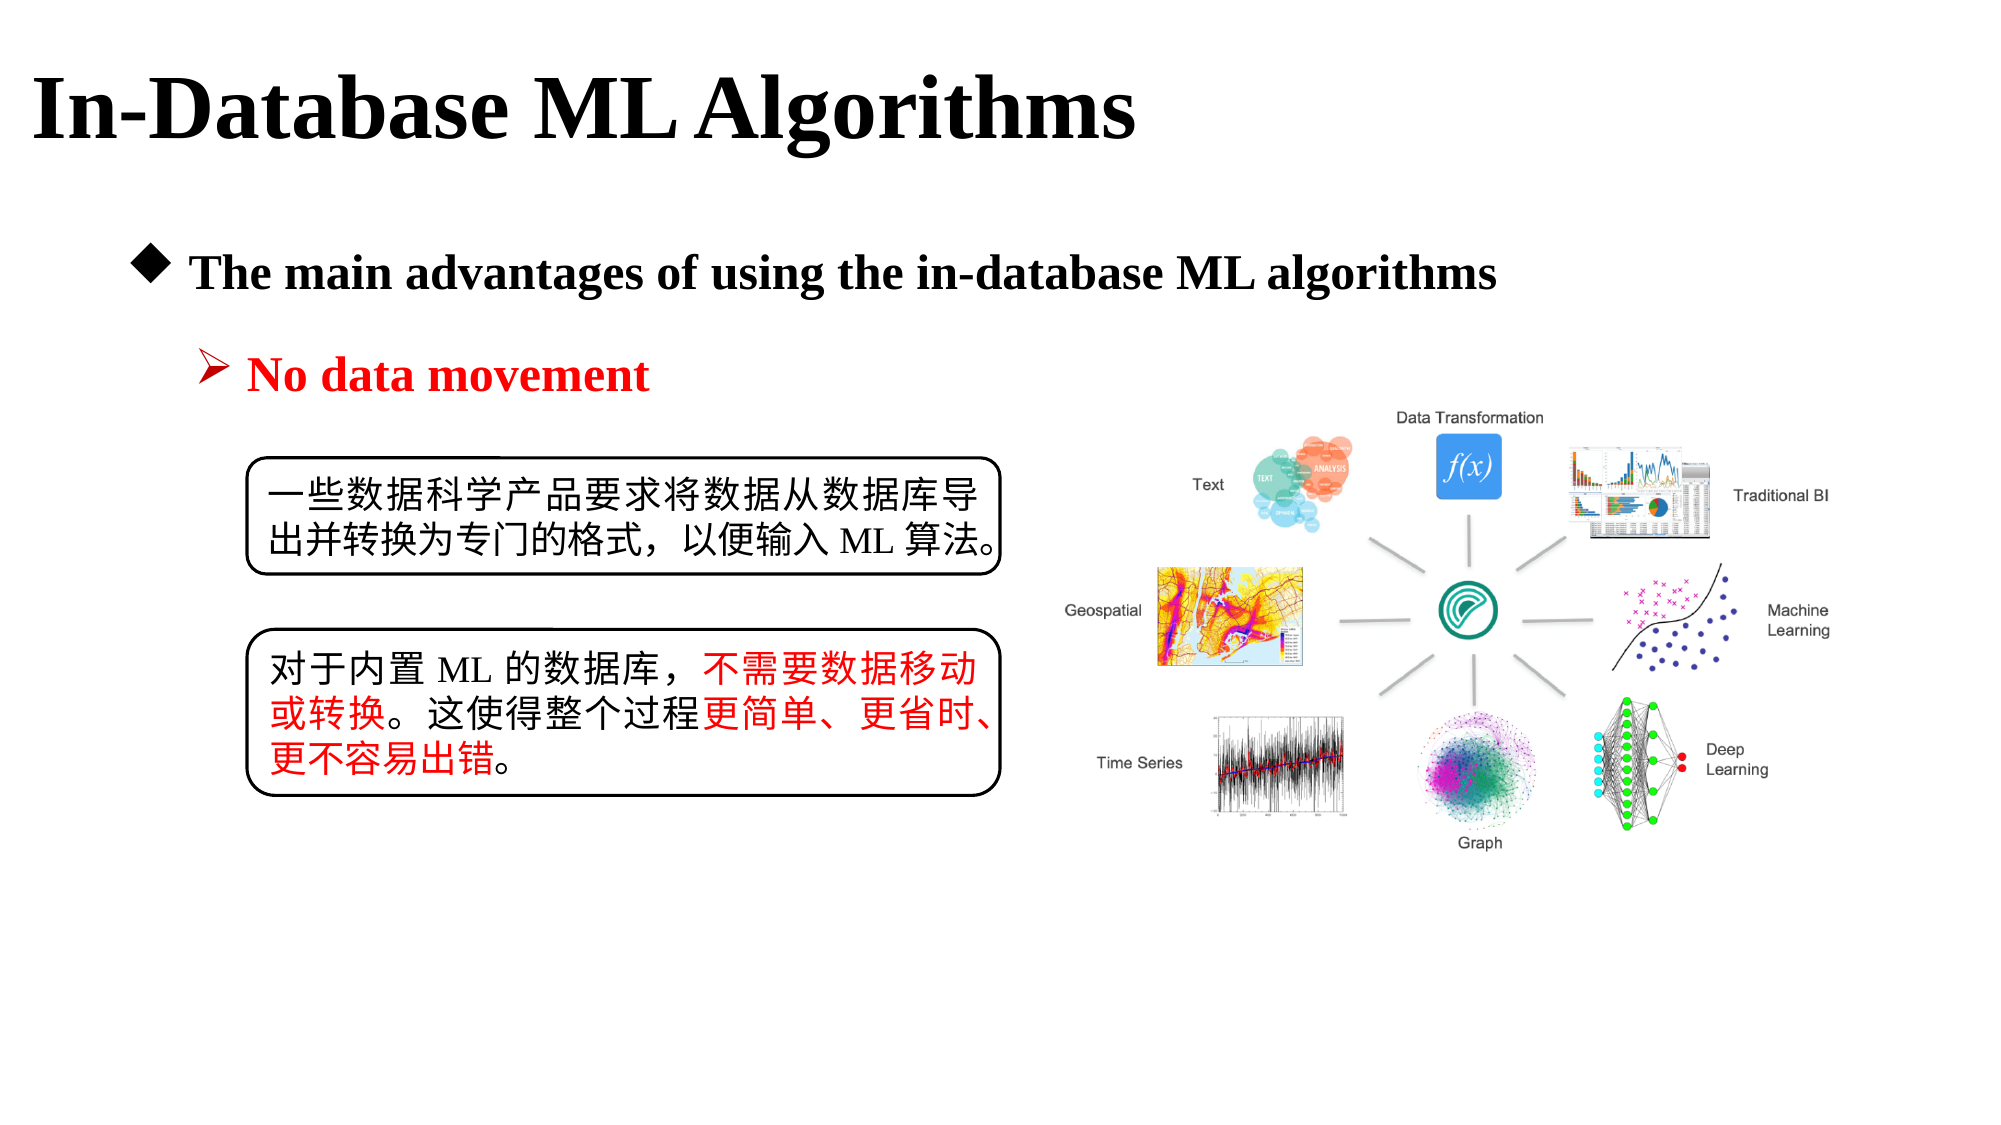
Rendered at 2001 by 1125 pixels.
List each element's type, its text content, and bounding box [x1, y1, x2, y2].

list No data movement [179, 340, 1474, 443]
text_box 对于内置ML的数据库，不需要数据移动或转换。这使得整个过程更简单、更省时、更不容易出错。 [245, 628, 1002, 797]
text_box The main advantages of using the in-database ML algorithms [111, 217, 1722, 308]
text_box 一些数据科学产品要求将数据从数据库导出并转换为专门的格式，以便输入ML算法。 [245, 456, 1002, 576]
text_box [1059, 401, 1838, 857]
text_box In-Database ML Algorithms [16, 0, 1742, 218]
